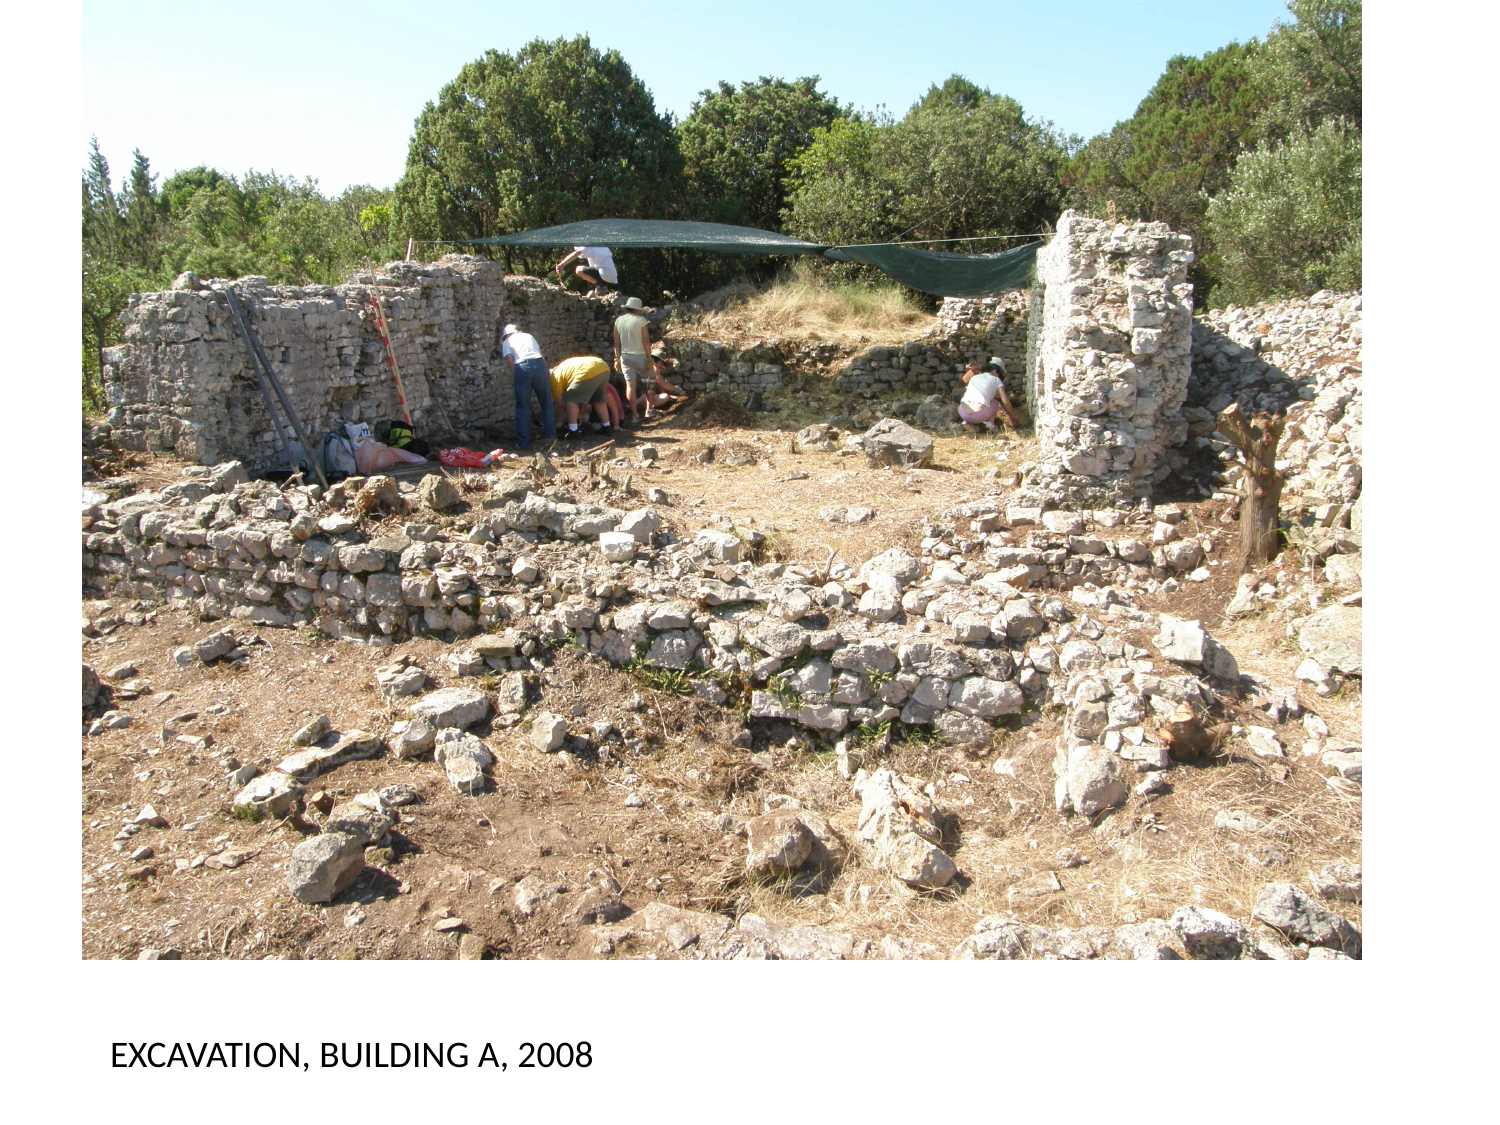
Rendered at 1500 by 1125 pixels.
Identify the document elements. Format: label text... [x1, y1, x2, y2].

text_box EXCAVATION, BUILDING A, 2008 [95, 1022, 609, 1083]
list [0, 0, 1500, 961]
